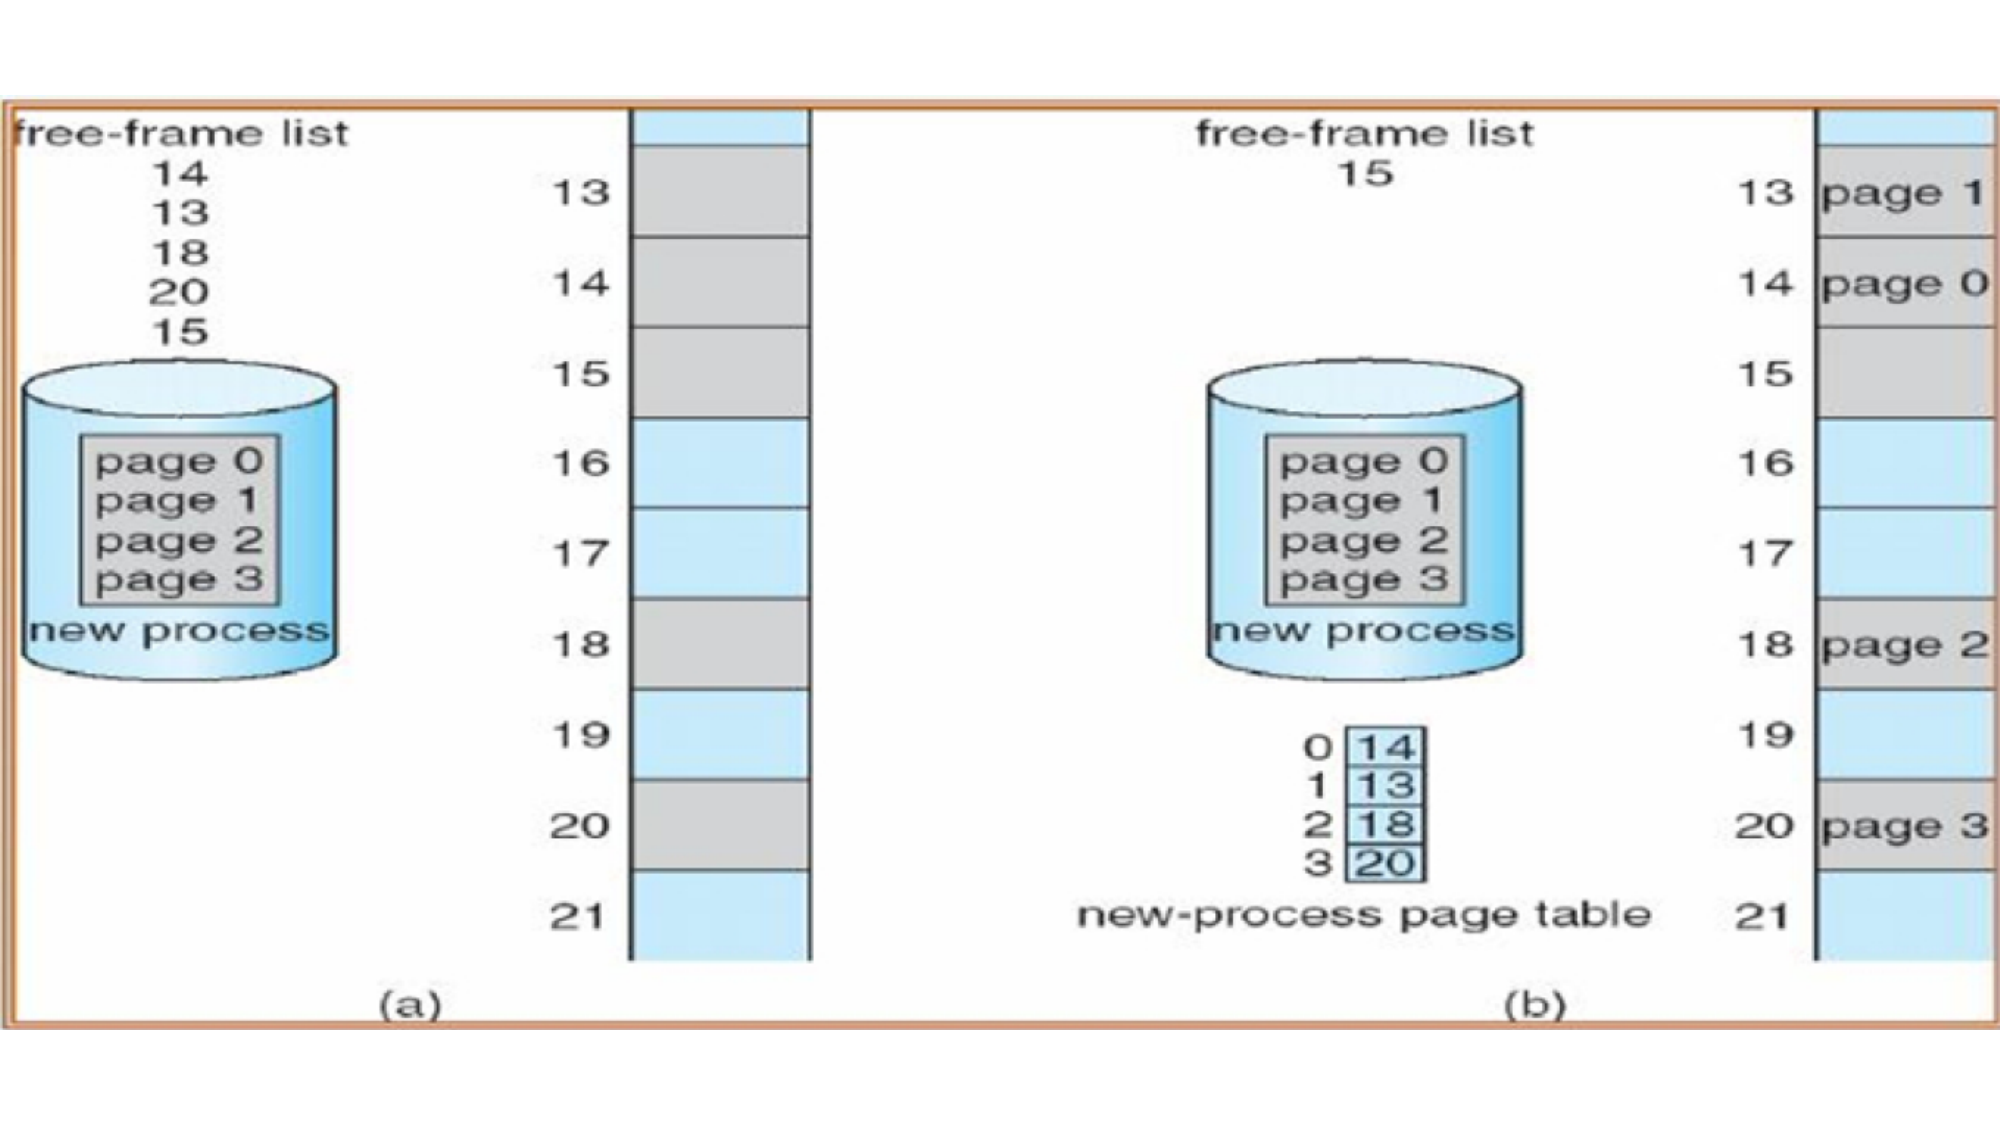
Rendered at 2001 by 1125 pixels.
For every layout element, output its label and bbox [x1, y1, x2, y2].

picture [0, 95, 2000, 1030]
